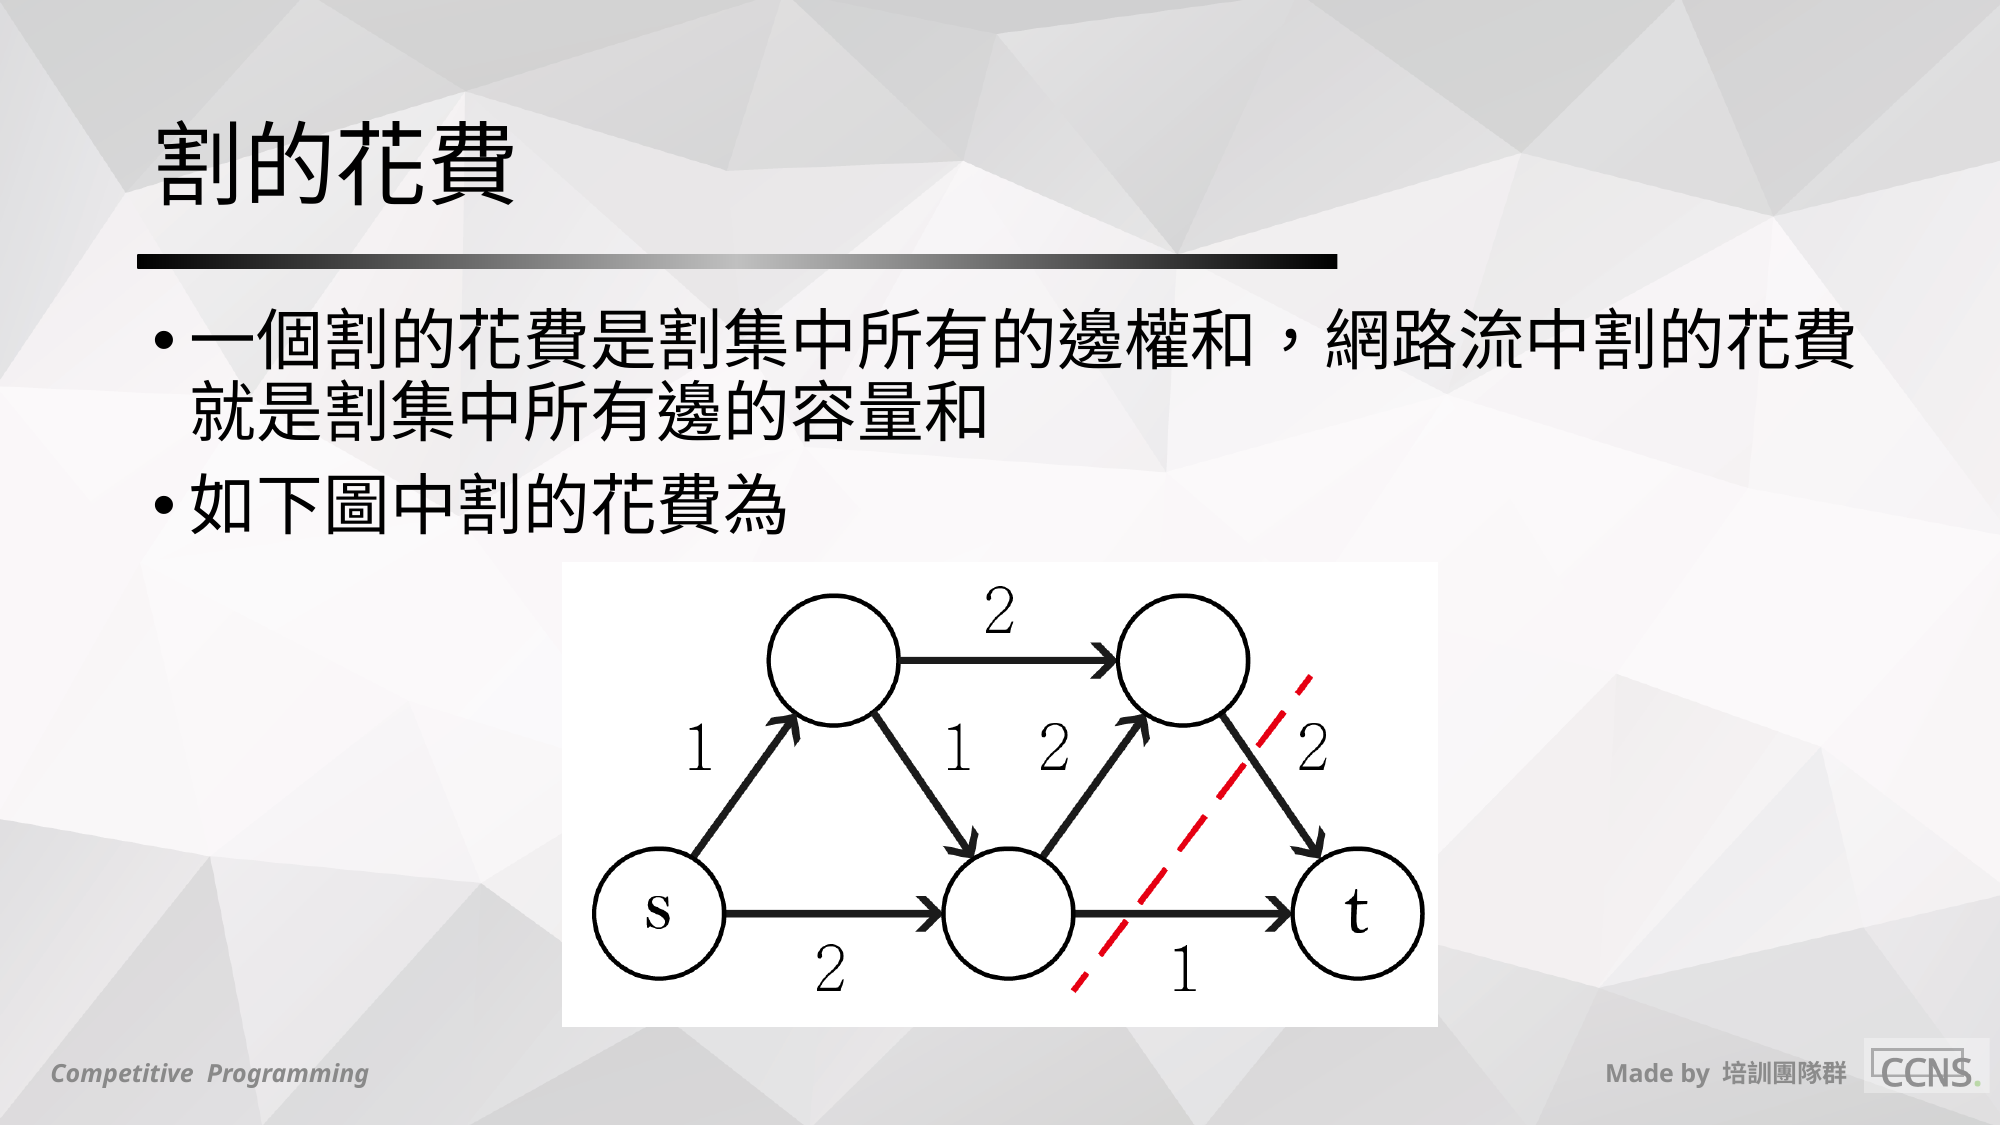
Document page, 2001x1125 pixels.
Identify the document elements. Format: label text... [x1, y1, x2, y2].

picture [0, 0, 2000, 1125]
title 割的花費 [137, 59, 1863, 278]
